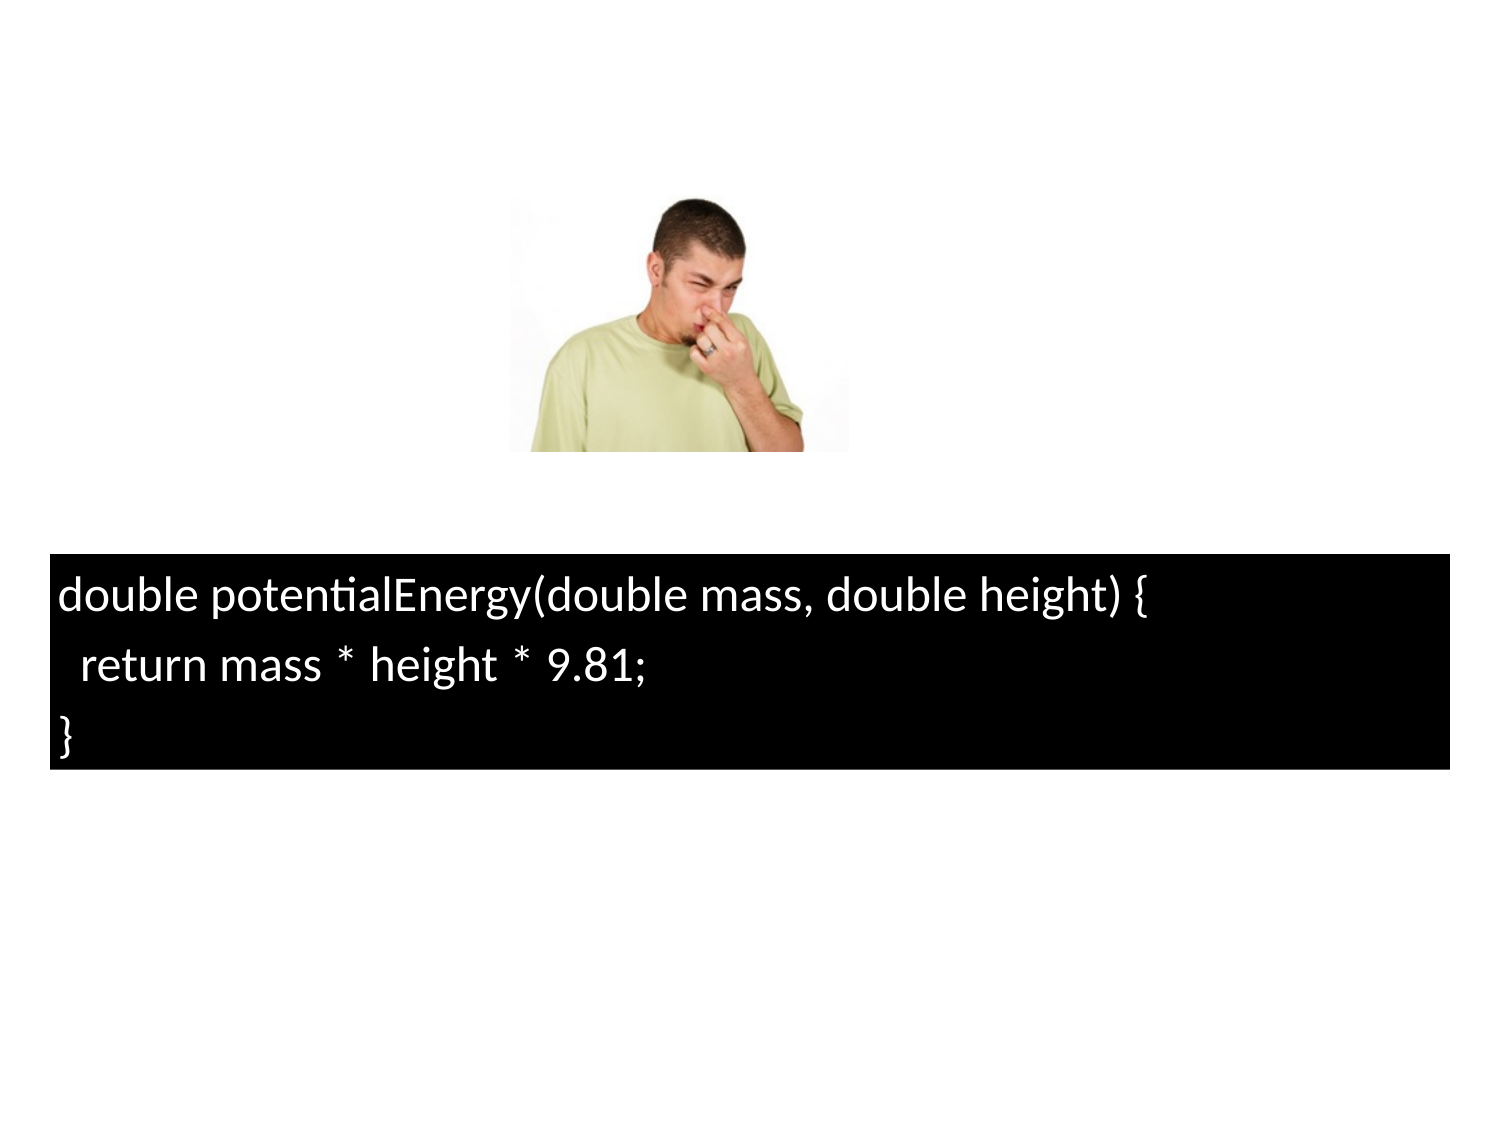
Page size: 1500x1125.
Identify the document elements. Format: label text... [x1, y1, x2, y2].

picture [510, 195, 849, 453]
text_box double potentialEnergy(double mass, double height) { return mass * height * 9.81; } [50, 554, 1450, 770]
